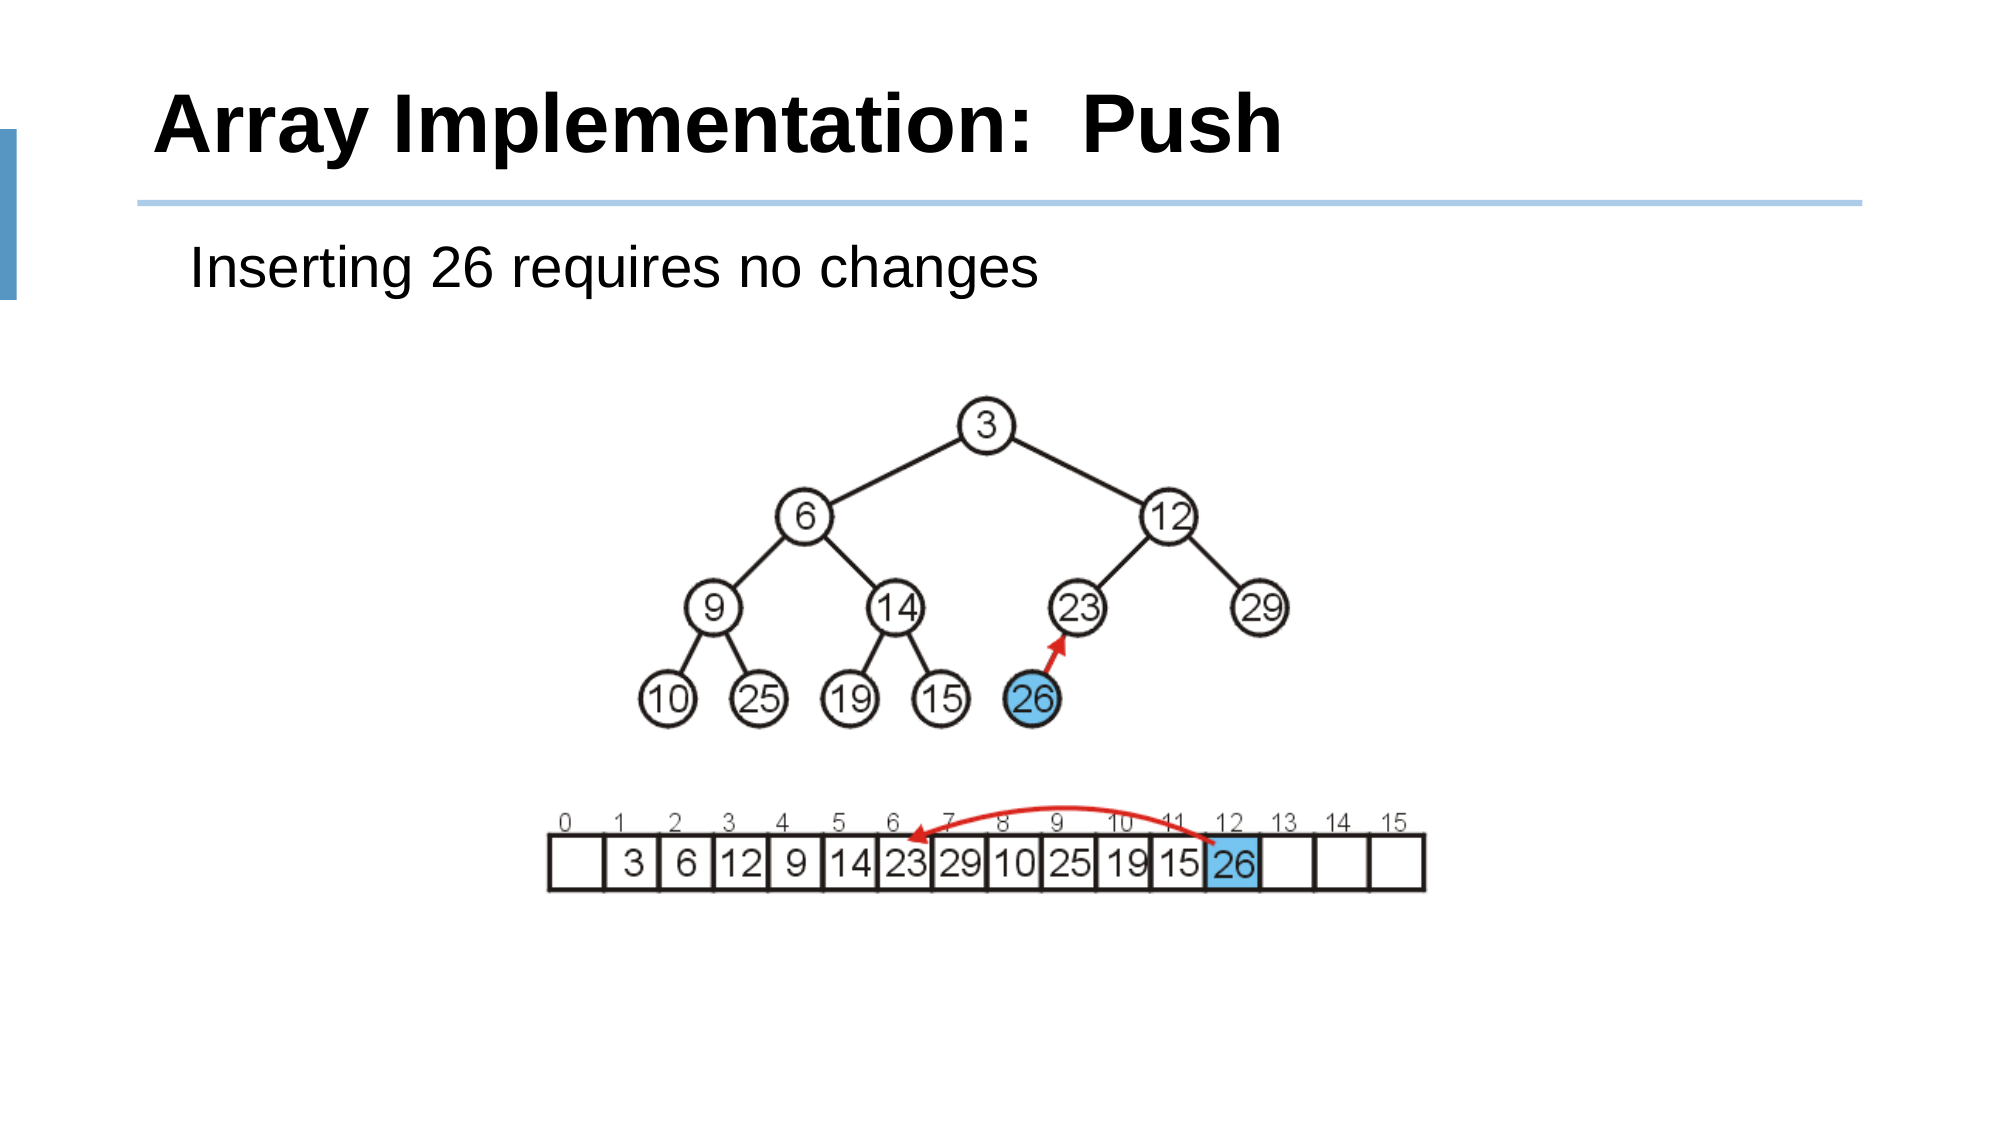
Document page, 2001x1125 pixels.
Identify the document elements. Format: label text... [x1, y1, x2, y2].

picture [539, 389, 1434, 900]
title Array Implementation: Push [137, 42, 1863, 208]
list Inserting 26 requires no changes [137, 229, 1863, 1014]
